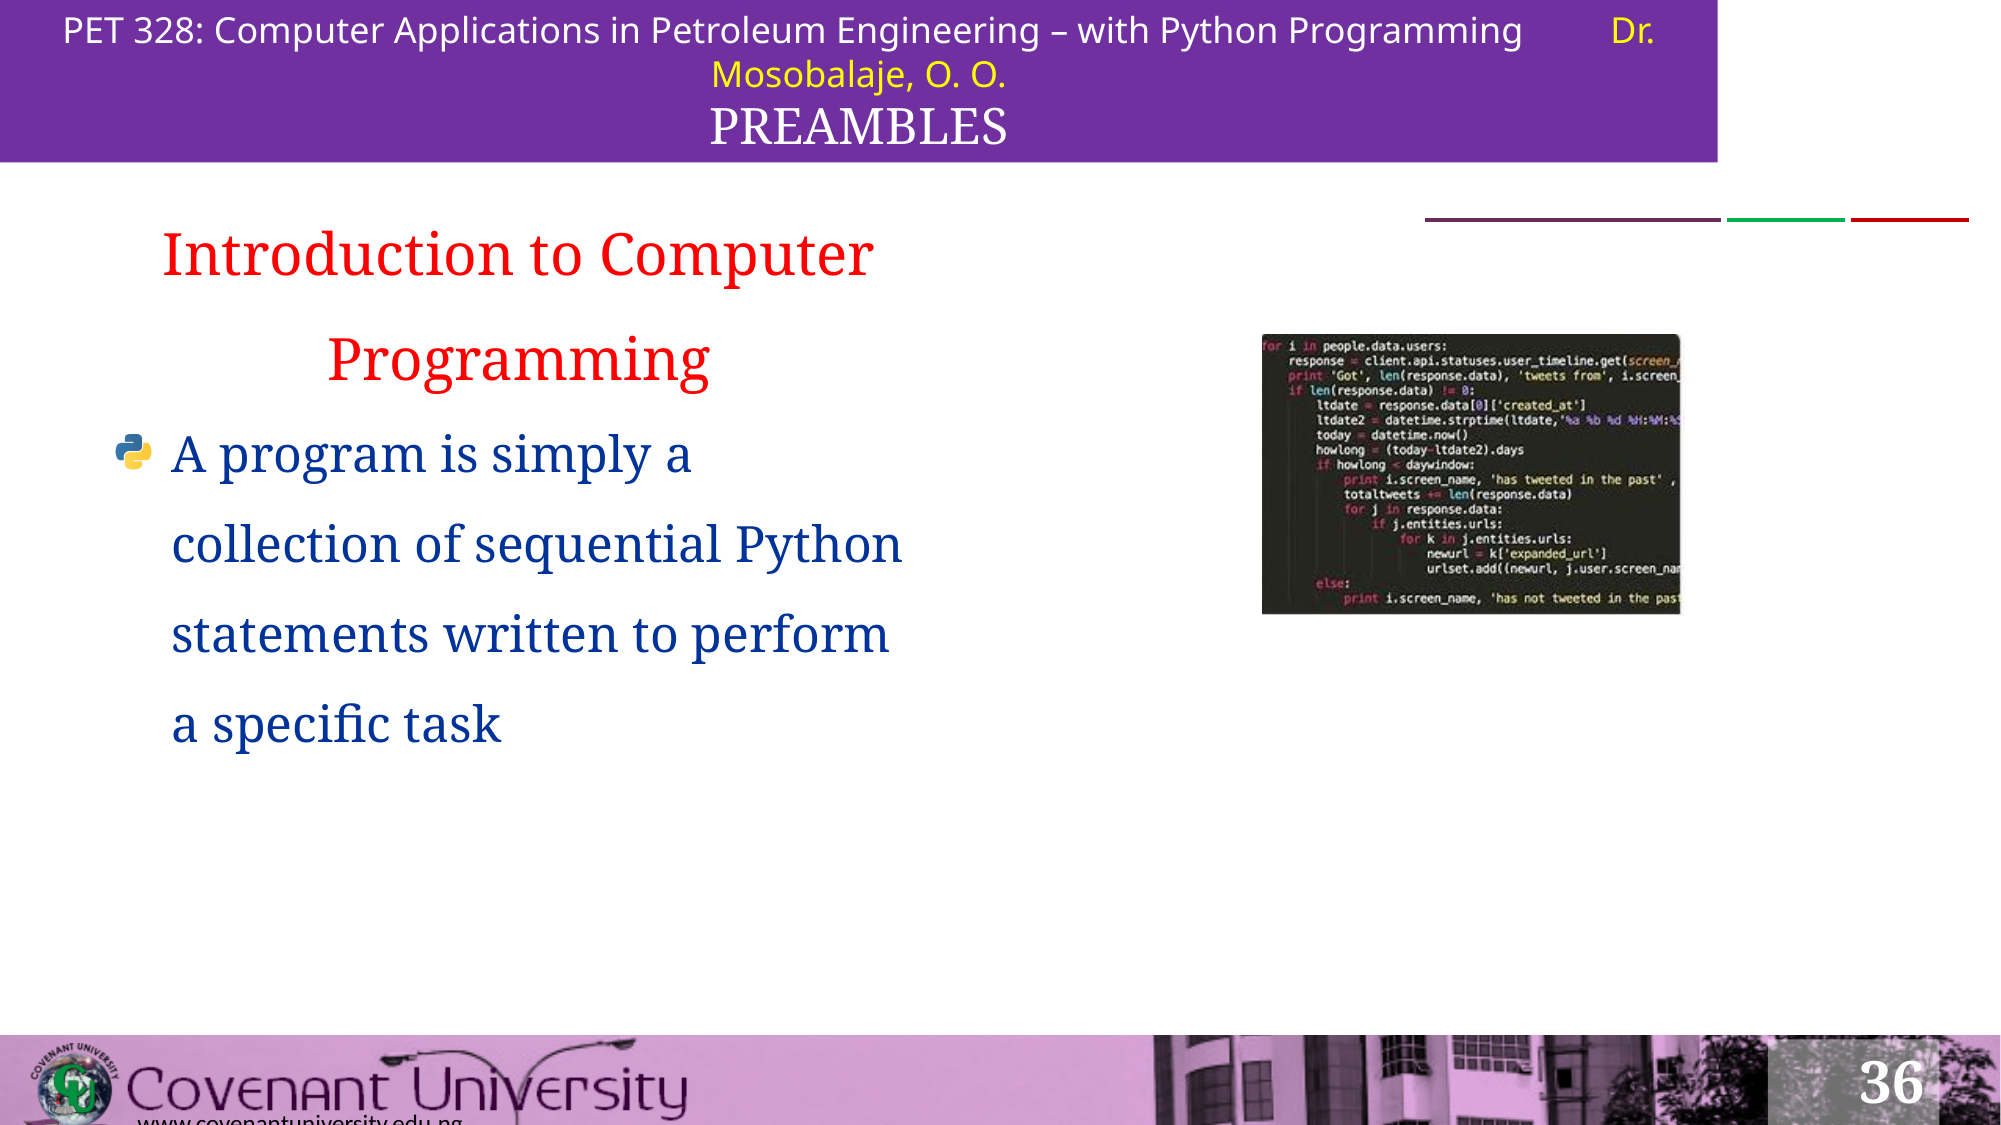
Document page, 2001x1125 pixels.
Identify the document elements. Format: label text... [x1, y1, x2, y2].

text_box PET 328: Computer Applications in Petroleum Engineering – with Python Programming Dr. Mosobalaje, O. O. PREAMBLES [0, 0, 1718, 163]
picture [1262, 333, 1685, 616]
text_box Introduction to Computer Programming A program is simply a collection of sequential Python statements written to perform a specific task [100, 174, 938, 760]
picture [115, 434, 152, 470]
picture [23, 1036, 1072, 1125]
